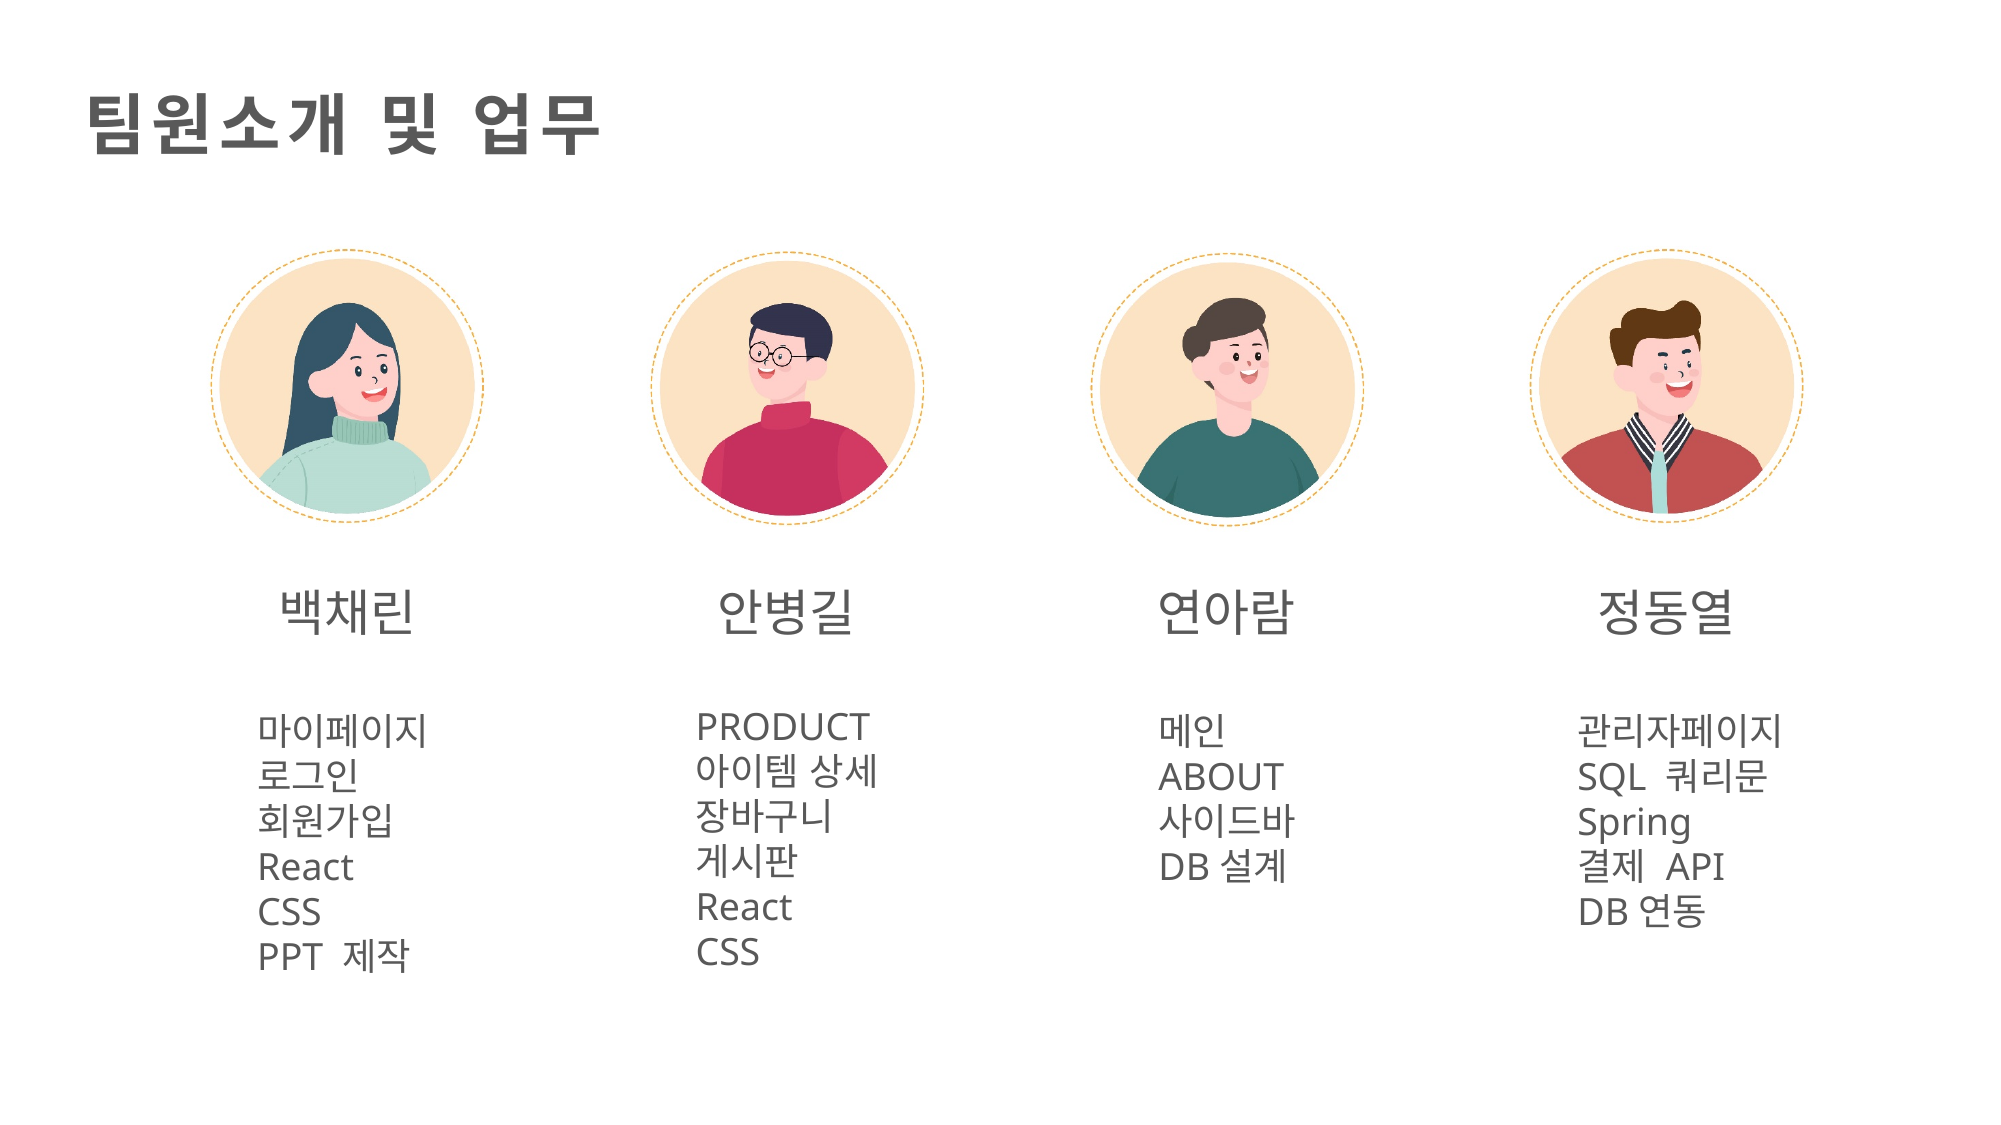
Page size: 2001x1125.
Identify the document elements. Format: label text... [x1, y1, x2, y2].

text_box 안병길 [703, 573, 871, 649]
text_box 팀원소개 및 업무 [69, 75, 618, 171]
text_box 메인 ABOUT 사이드바 DB설계 [1143, 700, 1312, 941]
picture [645, 245, 929, 527]
text_box 관리자페이지 SQL 쿼리문 Spring 결제 API DB연동 [1562, 700, 1800, 986]
text_box 마이페이지 로그인 회원가입 React CSS PPT 제작 [242, 700, 445, 986]
text_box 정동열 [1583, 573, 1751, 649]
text_box 연아람 [1143, 573, 1311, 649]
picture [206, 244, 490, 527]
picture [1525, 244, 1809, 529]
text_box PRODUCT 아이템 상세 장바구니 게시판 React CSS [680, 695, 894, 1070]
text_box 백채린 [264, 573, 432, 649]
picture [1084, 245, 1370, 532]
